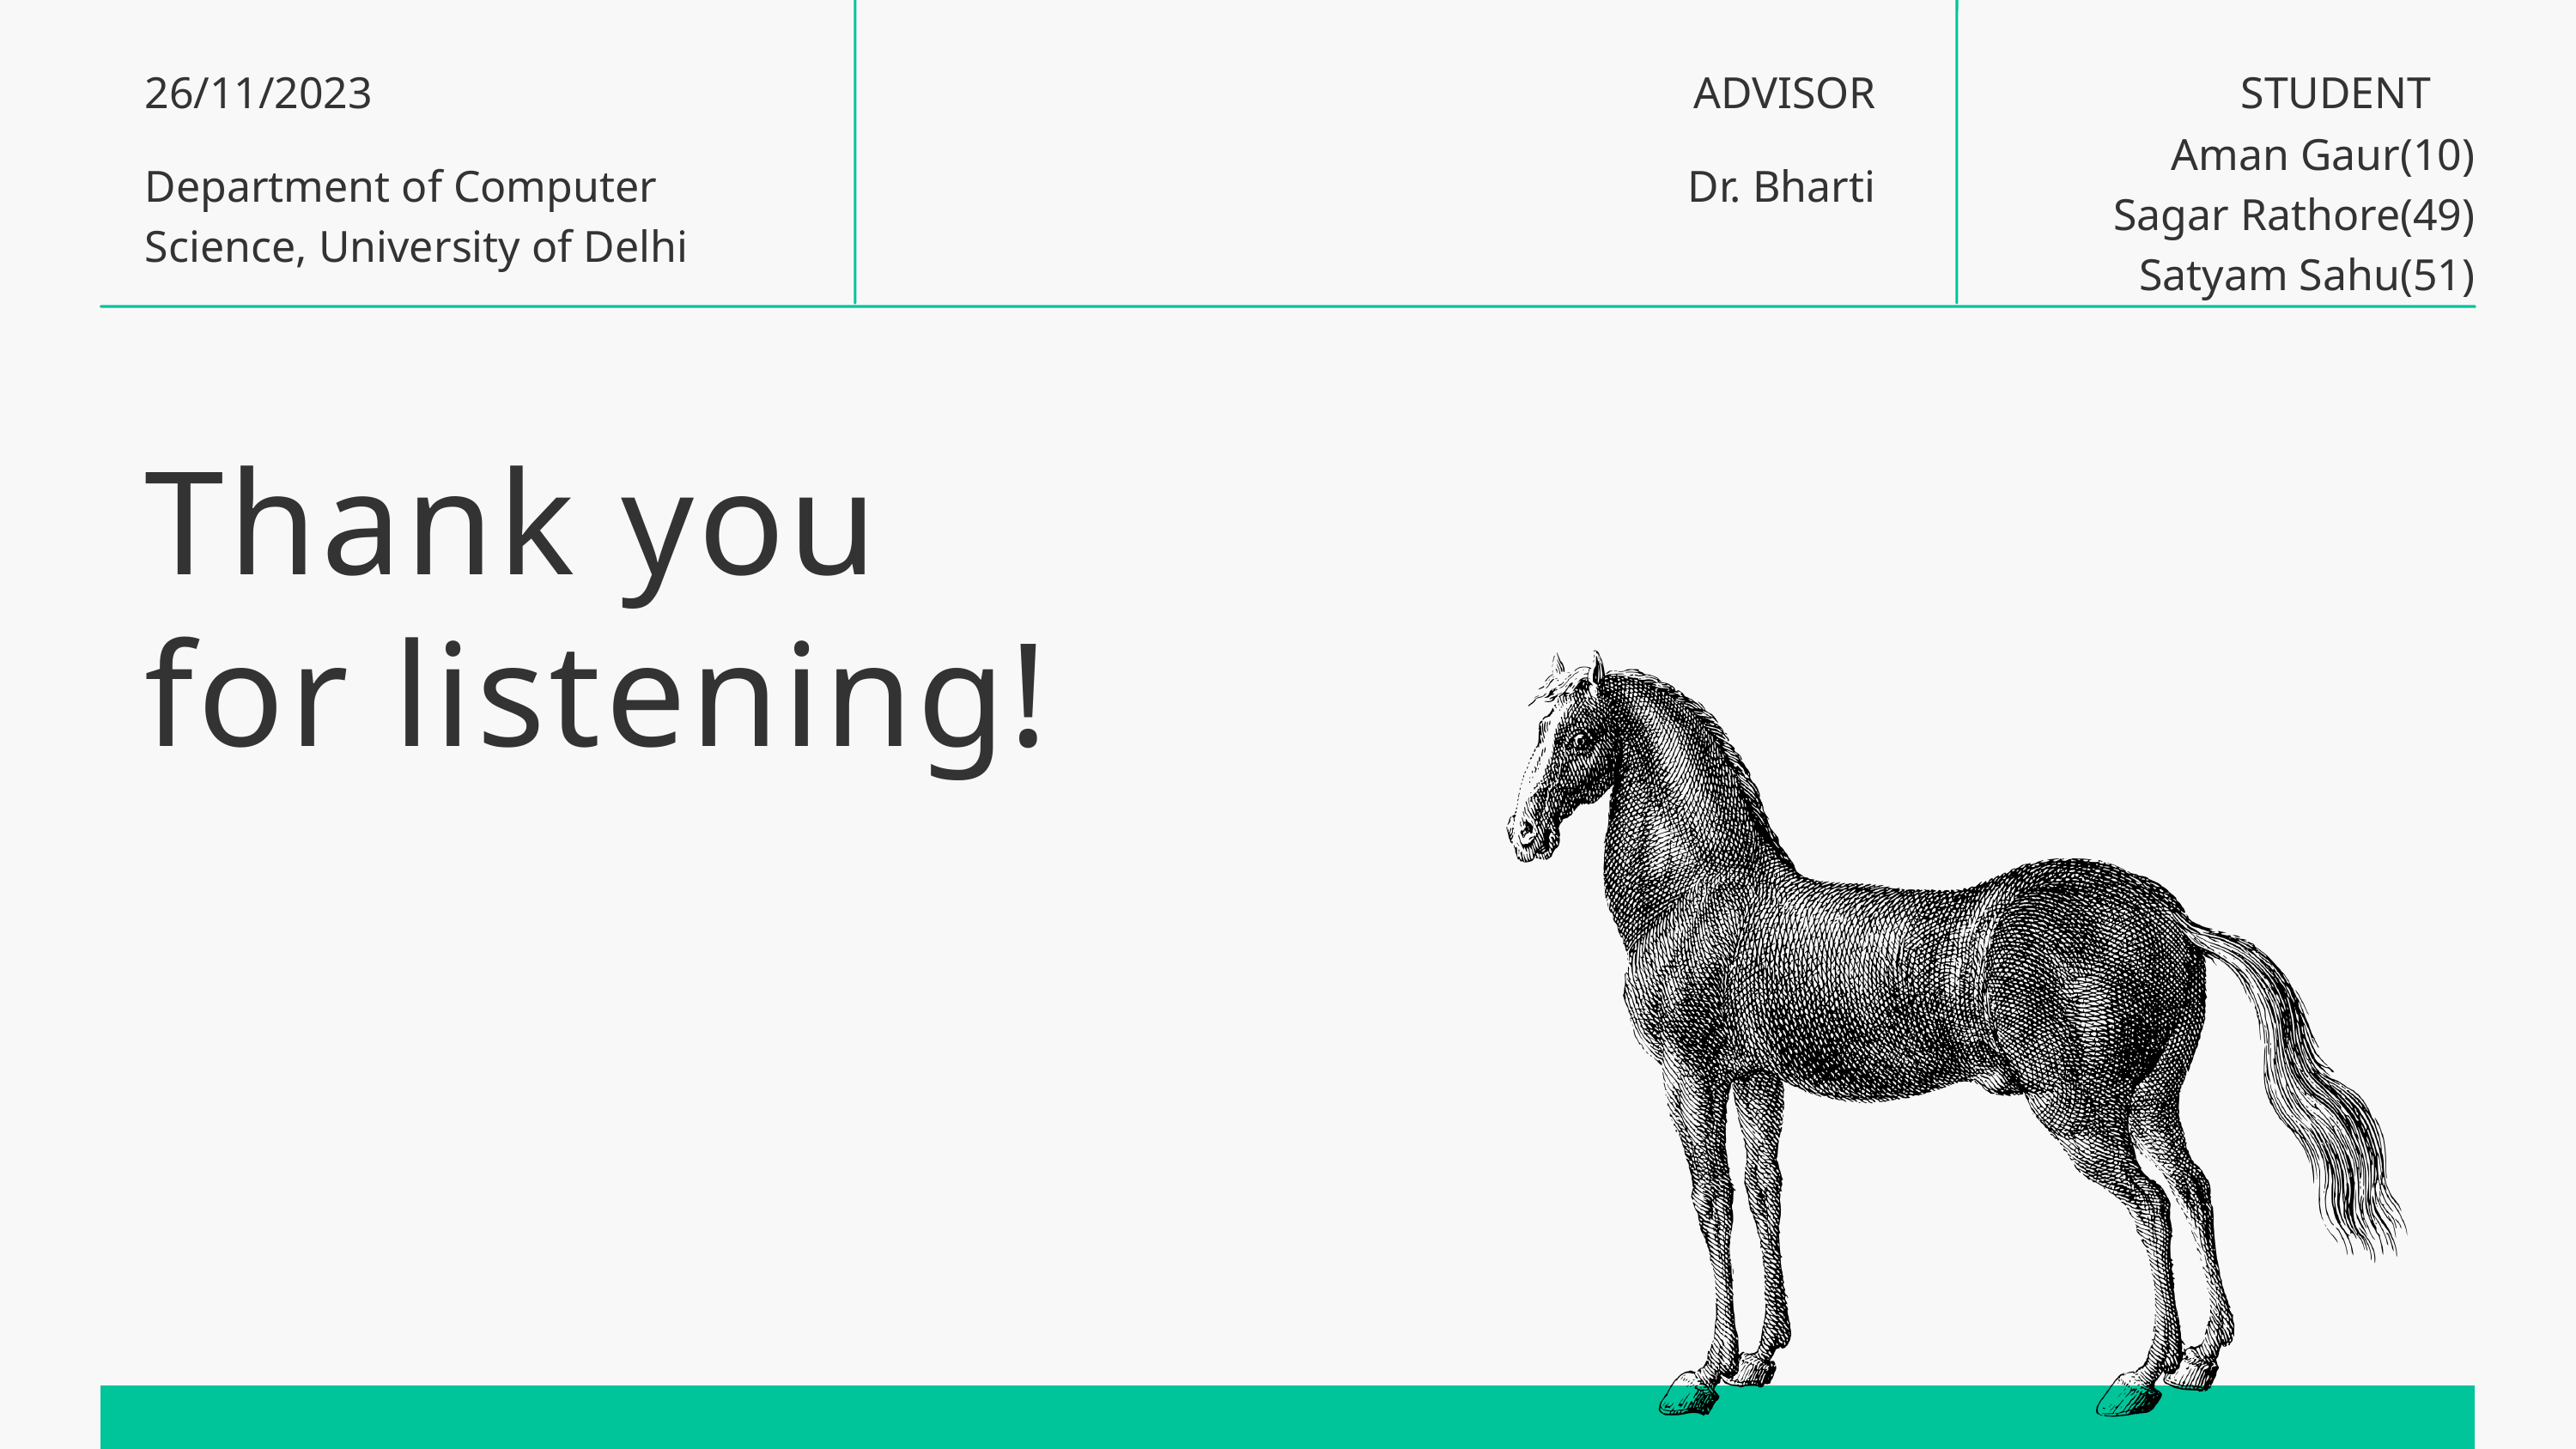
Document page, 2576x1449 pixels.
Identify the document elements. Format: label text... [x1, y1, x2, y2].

text_box STUDENT [2021, 57, 2432, 118]
text_box 26/11/2023 [144, 57, 708, 118]
text_box [1506, 650, 2408, 1383]
text_box ADVISOR [1467, 57, 1876, 118]
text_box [100, 1385, 2476, 1449]
text_box Thank you for listening! [144, 431, 1467, 775]
text_box Department of Computer Science, University of Delhi [144, 150, 708, 271]
text_box Dr. Bharti [1467, 150, 1876, 211]
text_box Aman Gaur(10) Sagar Rathore(49) Satyam Sahu(51) [2066, 118, 2476, 300]
